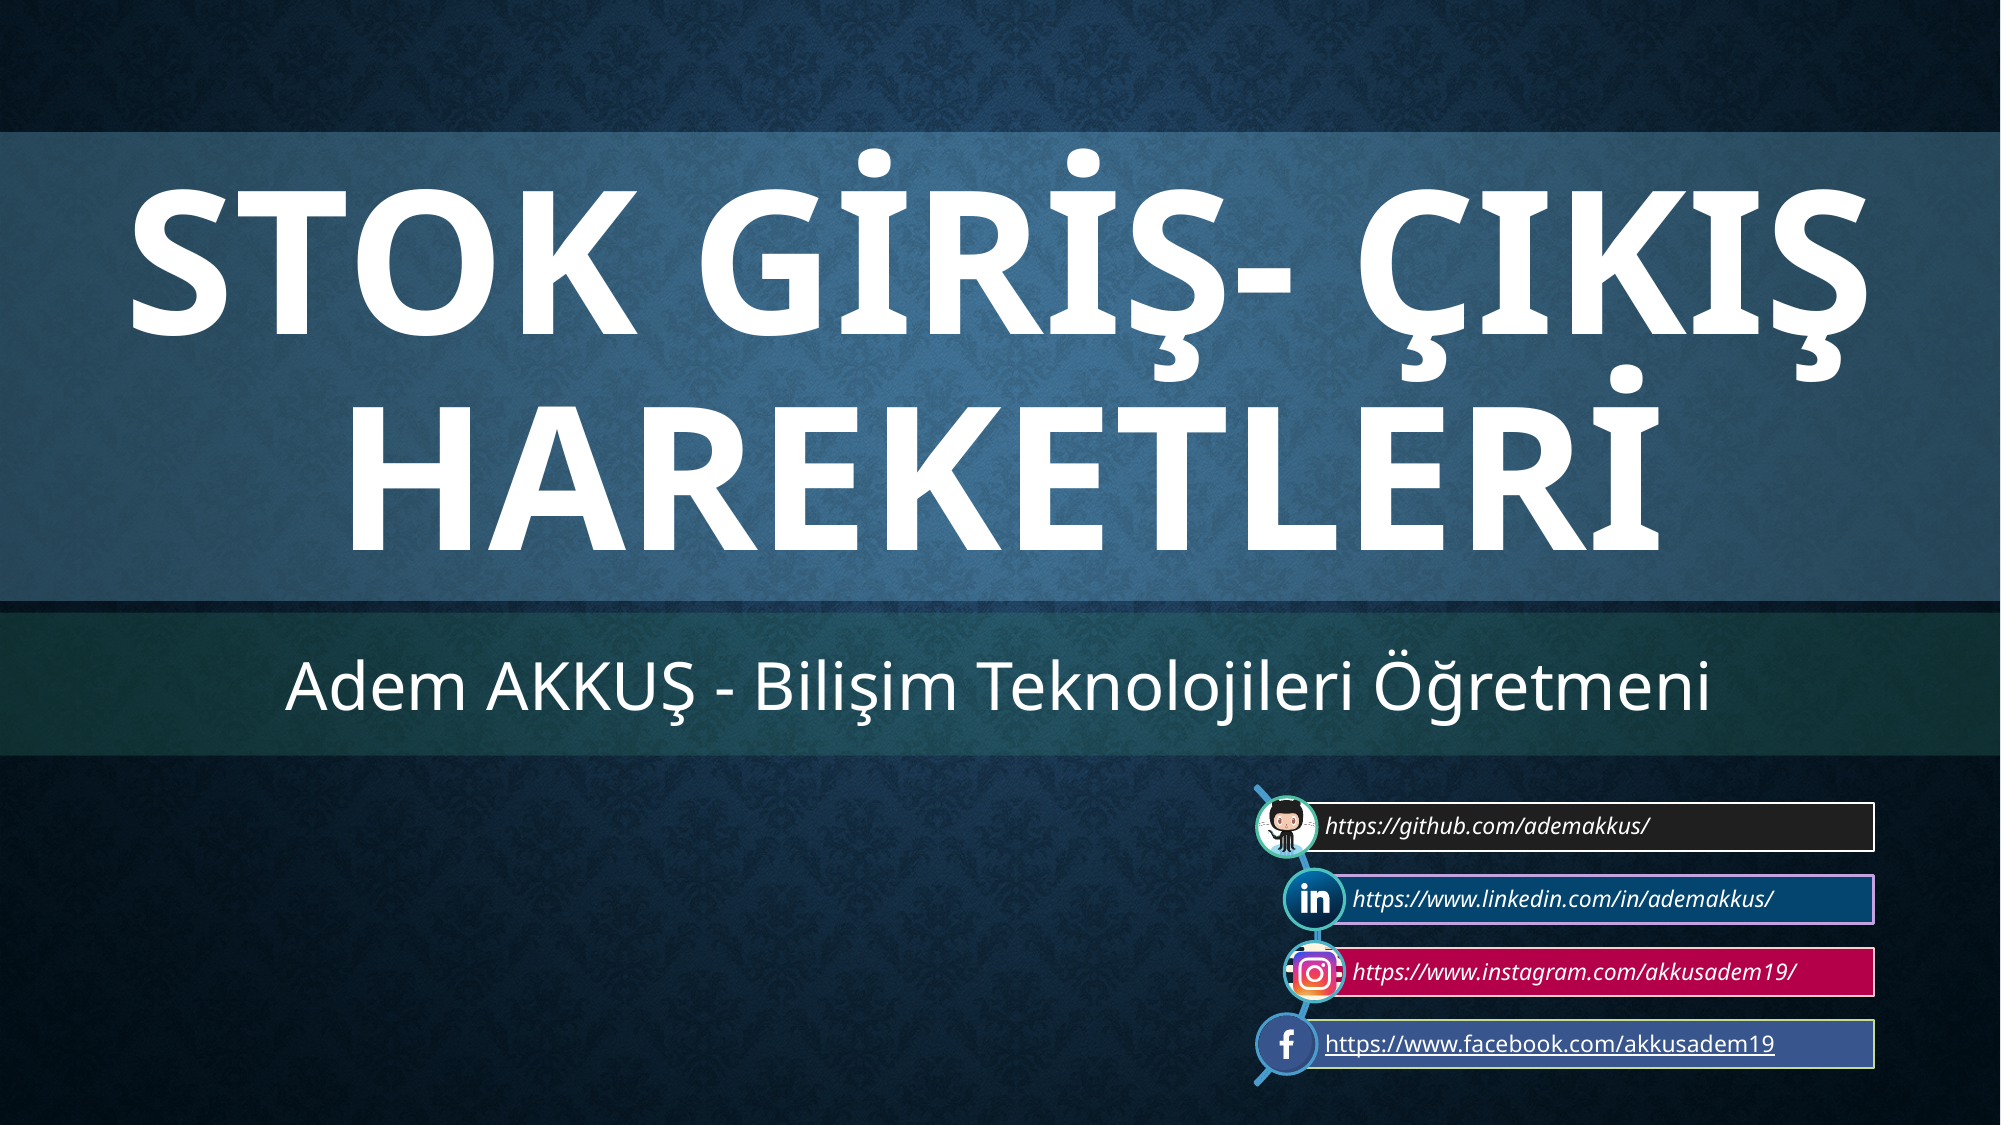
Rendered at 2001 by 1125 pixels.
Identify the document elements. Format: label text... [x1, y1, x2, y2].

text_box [1250, 778, 1878, 1093]
footer Adem AKKUŞ - Bilişim Teknolojileri Öğretmeni [0, 612, 2000, 756]
text_box Stok giriş- çıkış hareketleri [0, 132, 2000, 601]
